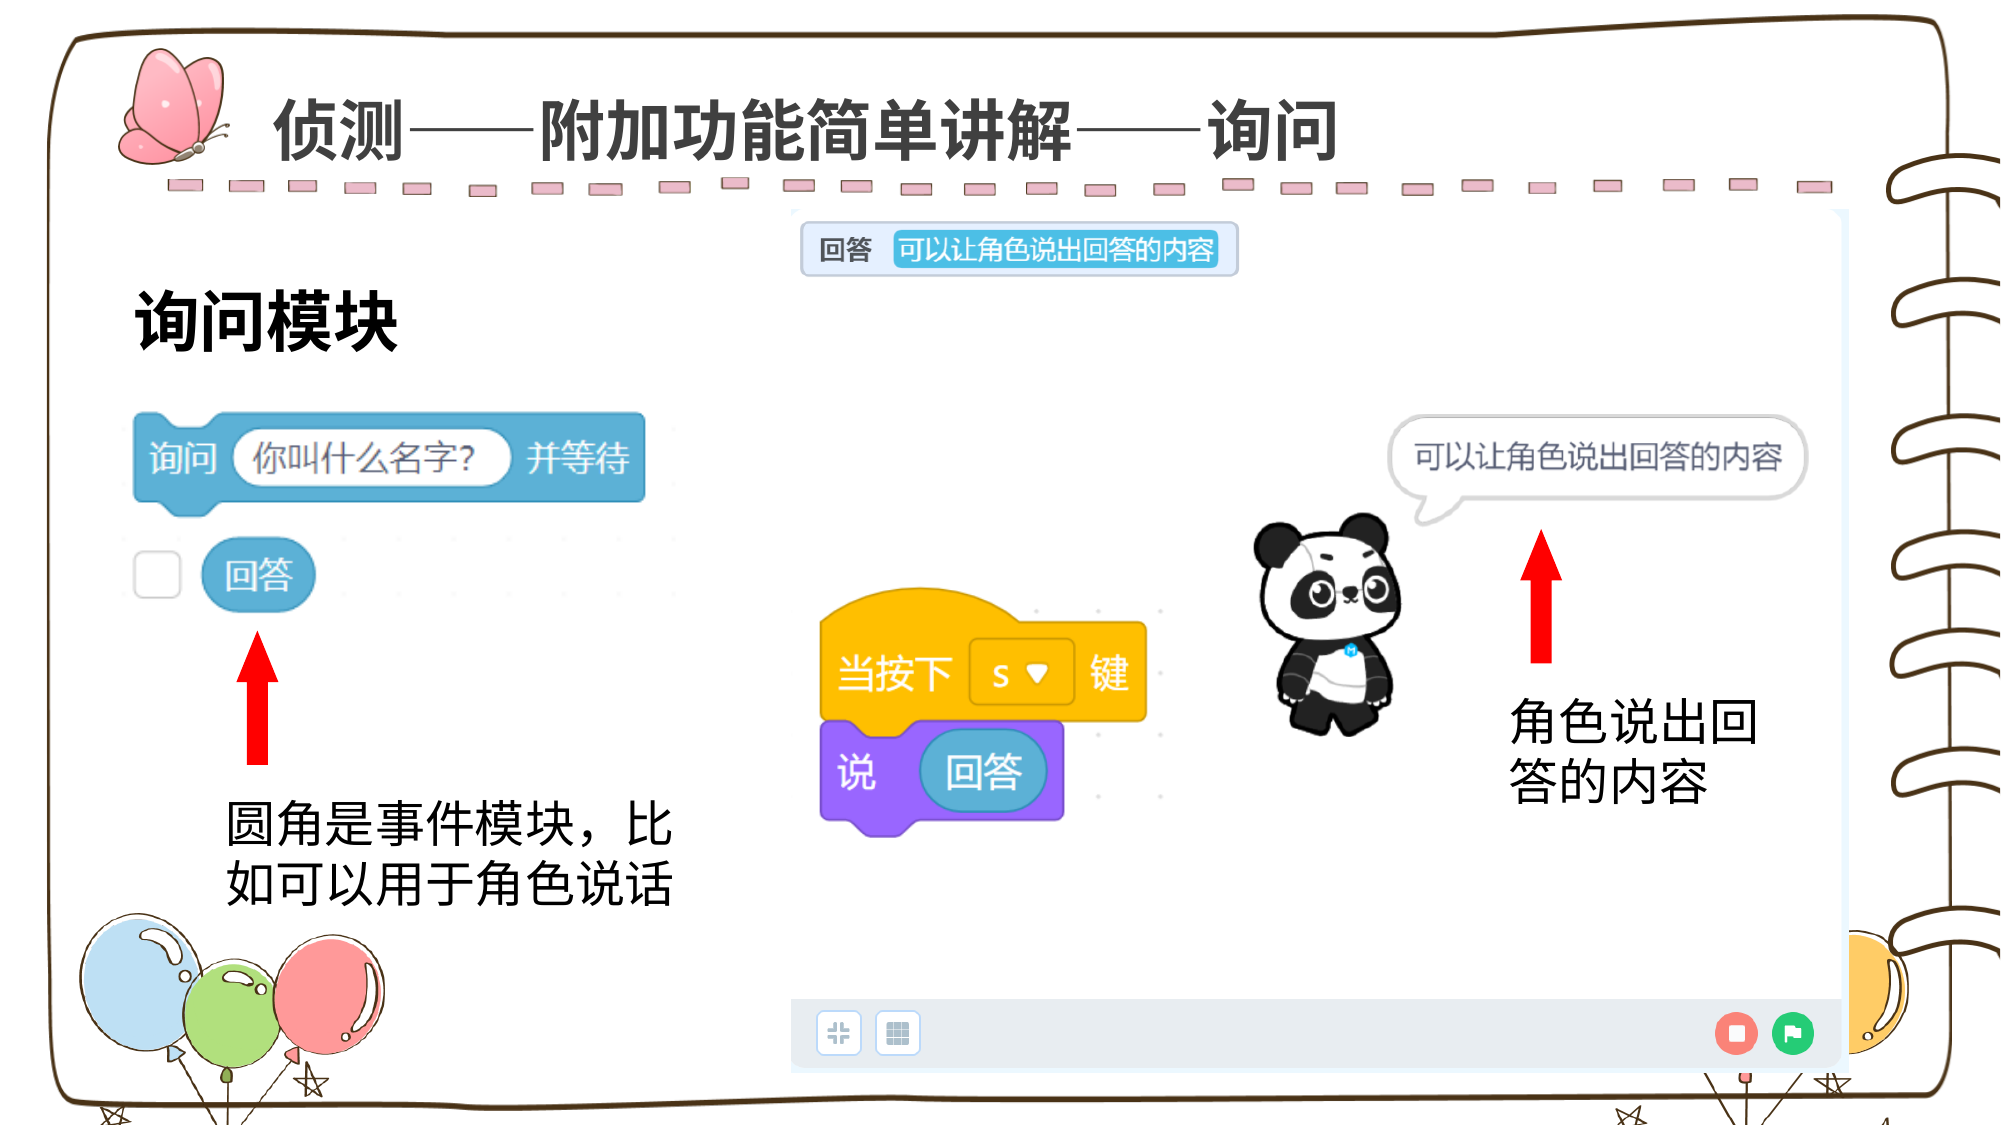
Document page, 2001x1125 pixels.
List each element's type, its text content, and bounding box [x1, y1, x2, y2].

text_box 侦测——附加功能简单讲解——询问 [257, 81, 1521, 177]
picture [46, 14, 2001, 1125]
text_box [234, 631, 280, 766]
text_box 圆角是事件模块，比如可以用于角色说话 [210, 784, 739, 920]
text_box 询问模块 [118, 272, 709, 367]
